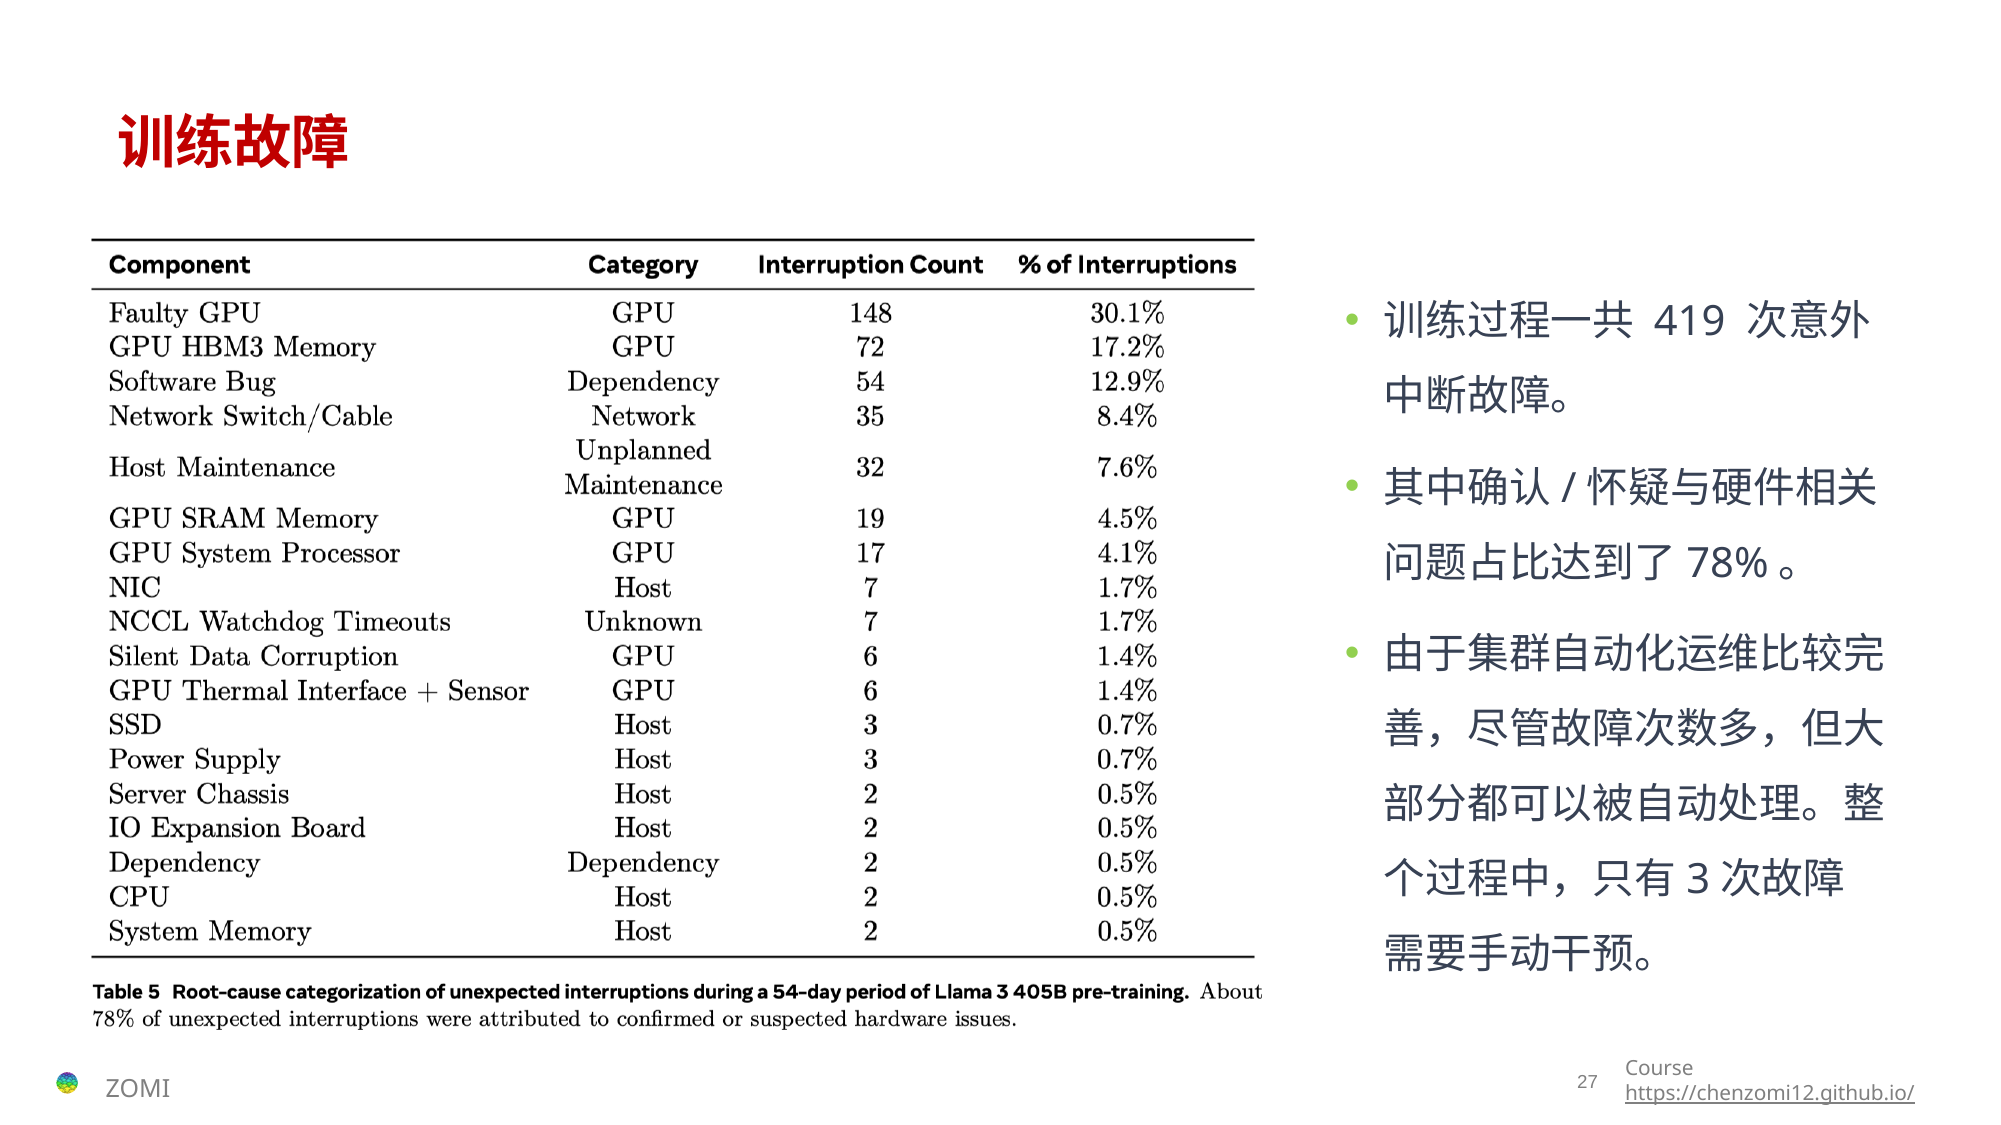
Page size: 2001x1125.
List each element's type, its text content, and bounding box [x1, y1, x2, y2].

title 训练故障 [102, 91, 1901, 189]
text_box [69, 222, 1275, 1043]
list 训练过程一共 419 次意外中断故障。 其中确认/怀疑与硬件相关问题占比达到了78%。 由于集群自动化运维比较完善，尽管故障次数多，但大部分都可以被自动处理。整个过程中，只有3次故障需要手动干预。 [1329, 203, 1901, 1043]
picture [57, 1073, 77, 1093]
